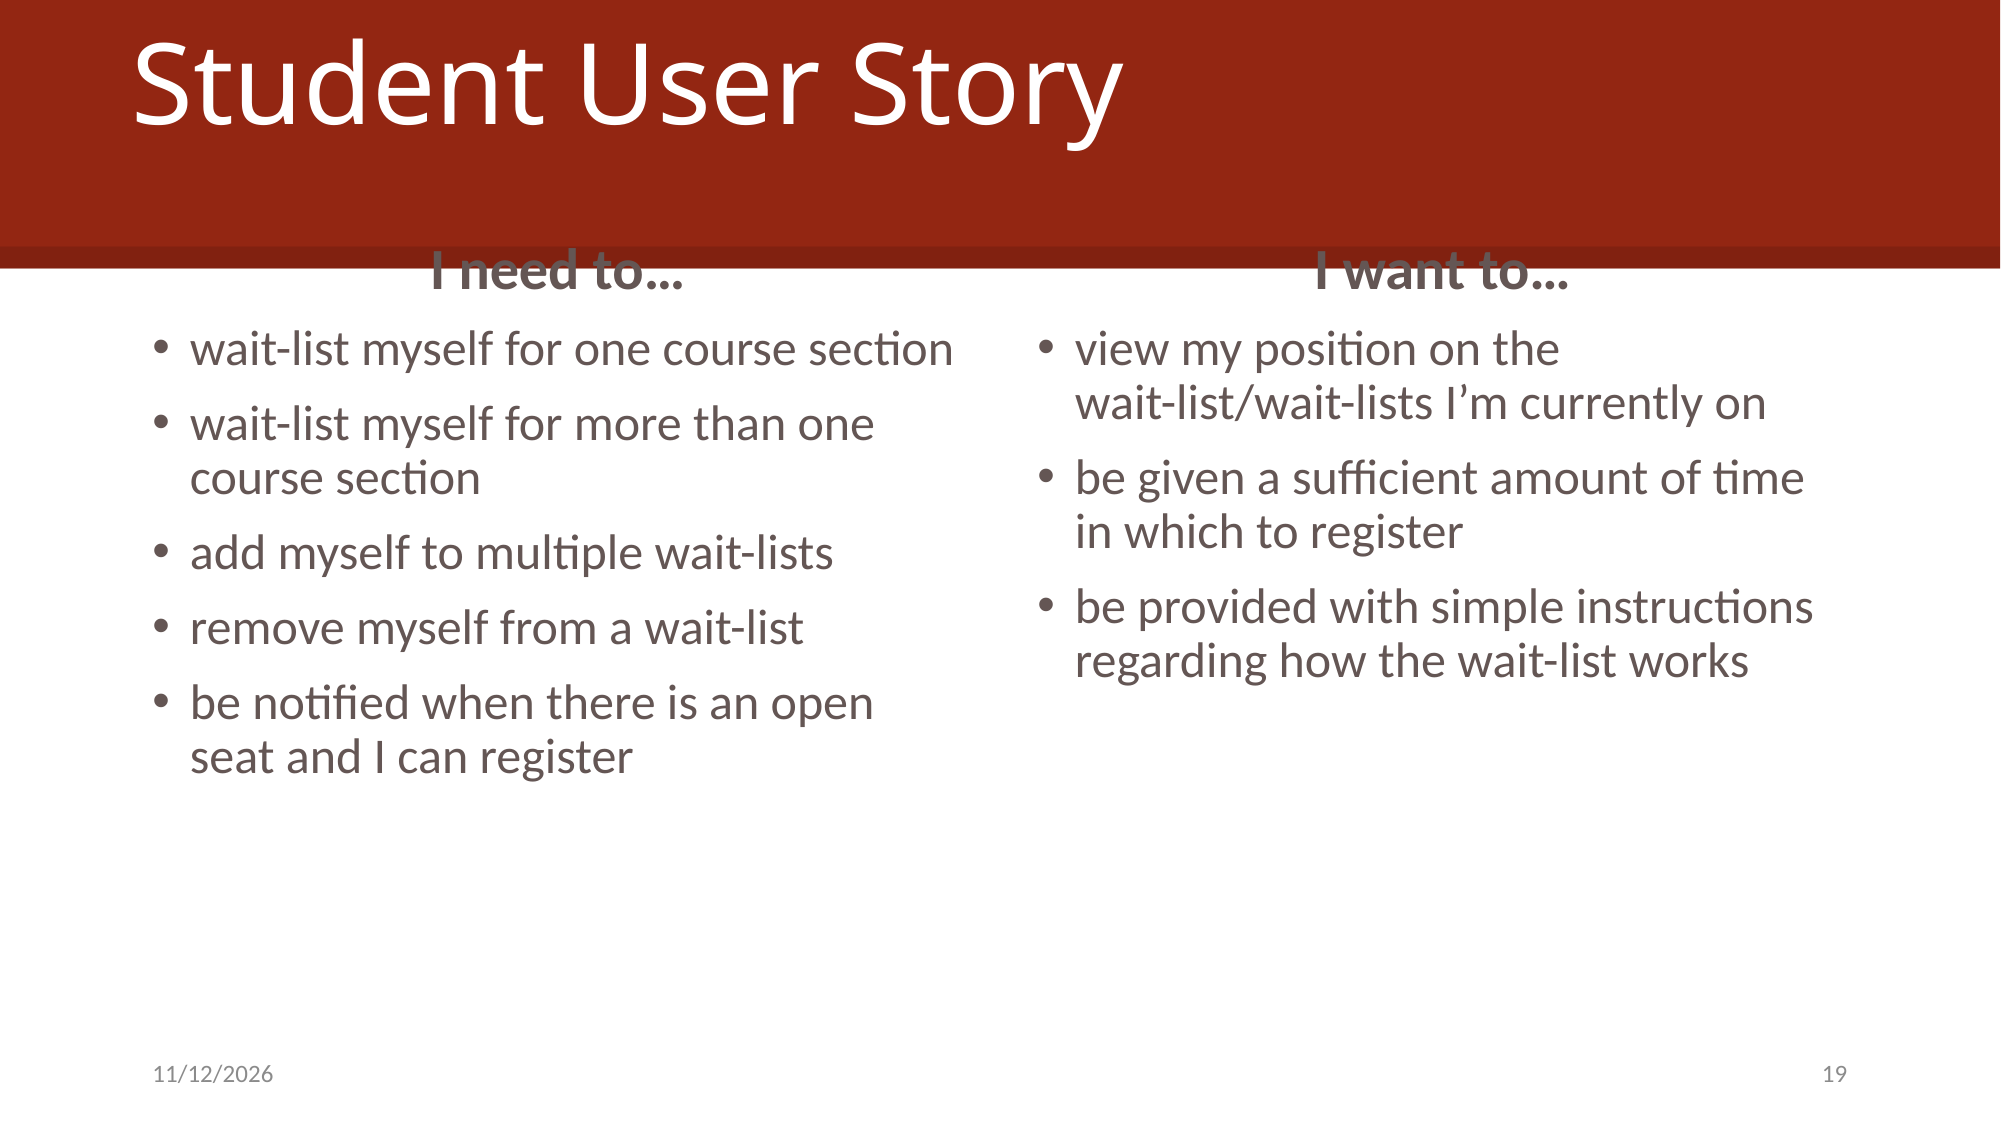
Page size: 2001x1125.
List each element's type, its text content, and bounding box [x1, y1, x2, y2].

slide_number 19 [1412, 1042, 1863, 1103]
picture [0, 0, 2001, 1125]
list I need to… wait-list myself for one course section wait-list myself for more than one course section add myself to multiple wait-lists remove myself from a wait-list be notified when there is an open seat and I can register I want to… view my position on the wait-list/wait-lists I’m currently on be given a sufficient amount of time in which to register be provided with simple instructions regarding how the wait-list works [137, 231, 1863, 1014]
title Student User Story [116, 0, 1842, 198]
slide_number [137, 1042, 588, 1103]
